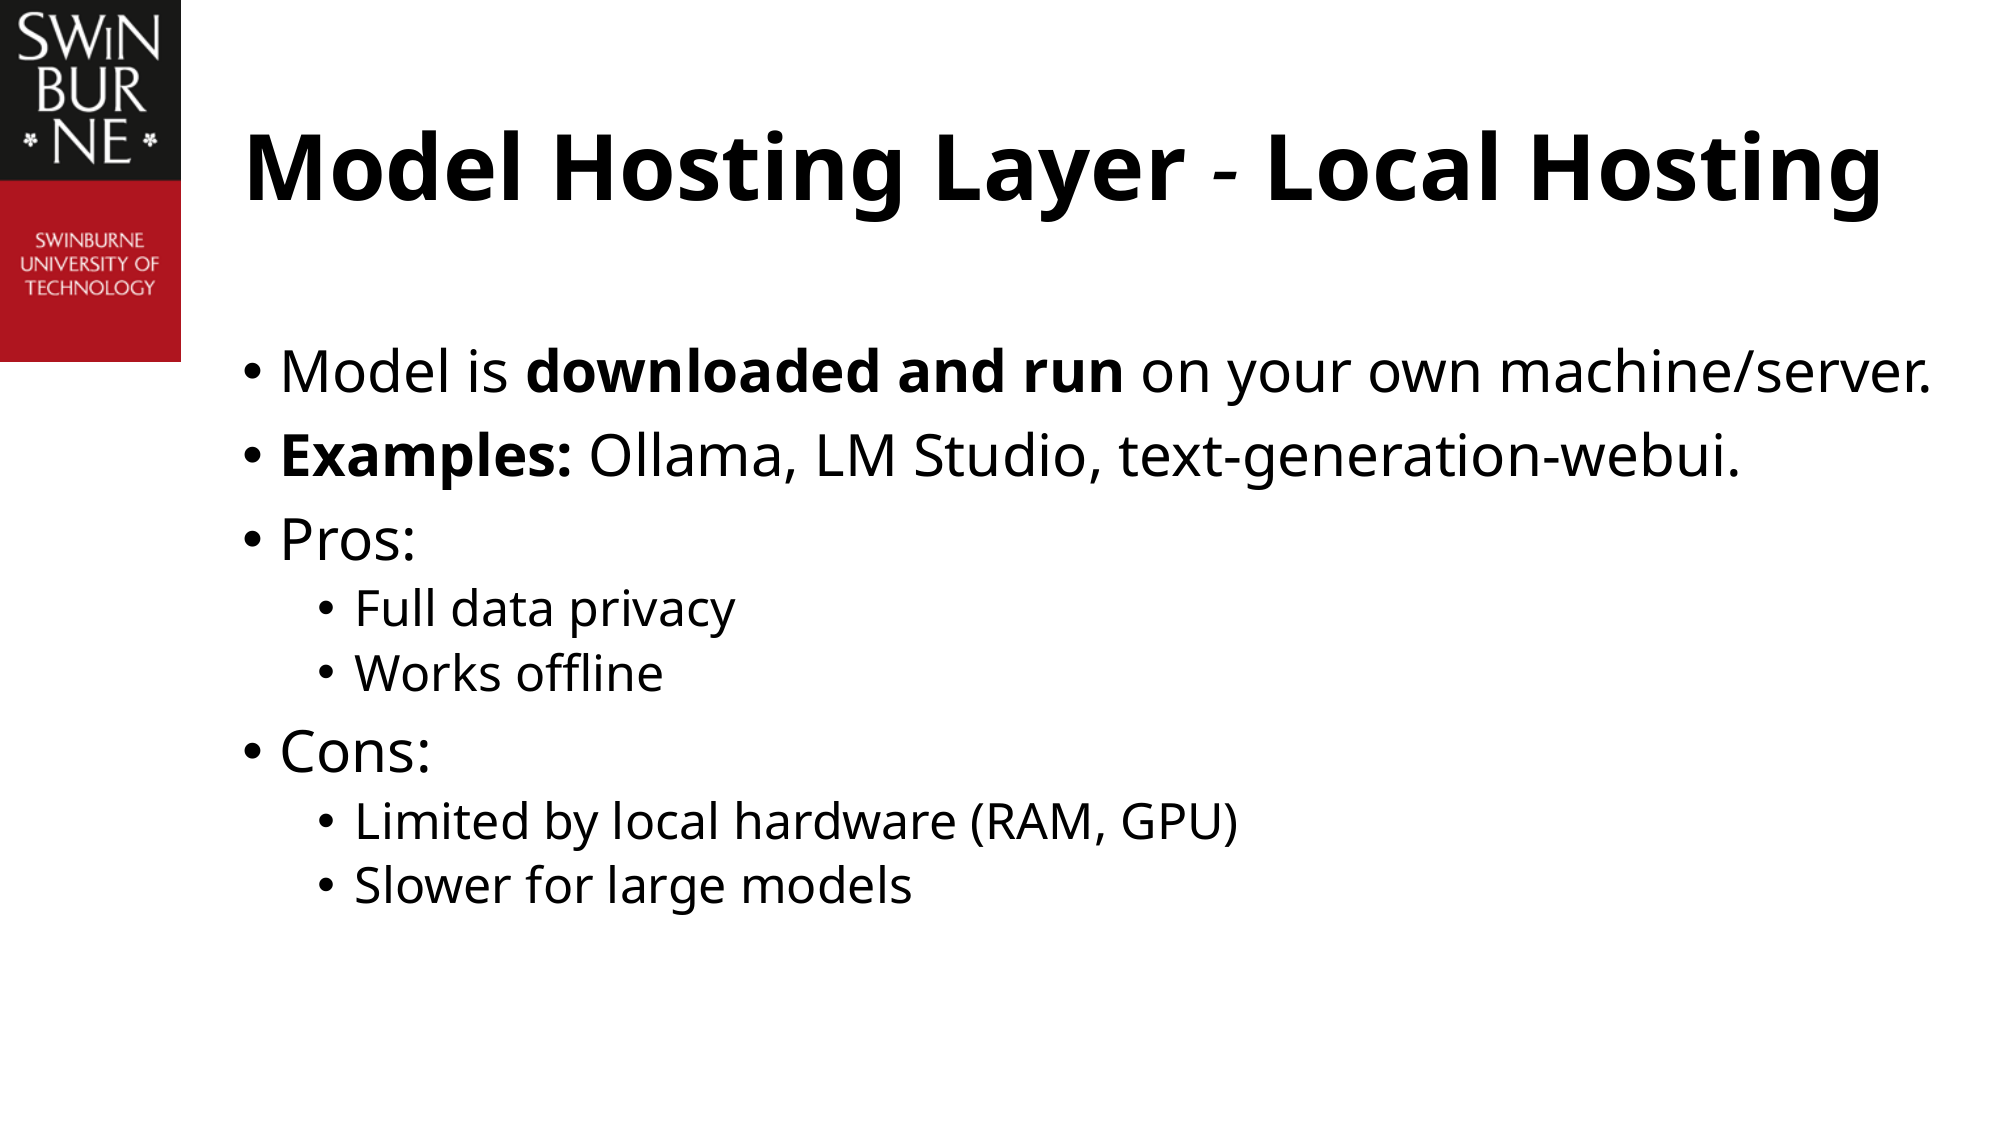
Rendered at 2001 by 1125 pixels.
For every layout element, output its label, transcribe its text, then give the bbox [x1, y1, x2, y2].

list [210, 397, 1935, 909]
title Model Hosting Layer - Local Hosting [227, 61, 1953, 280]
picture [0, 0, 182, 363]
text_box Model is downloaded and run on your own machine/server. Examples: Ollama, LM Studio, text-generation-webui. Pros: Full data privacy Works offline Cons: Limited by local hardware (RAM, GPU) Slower for large models [227, 334, 1953, 846]
